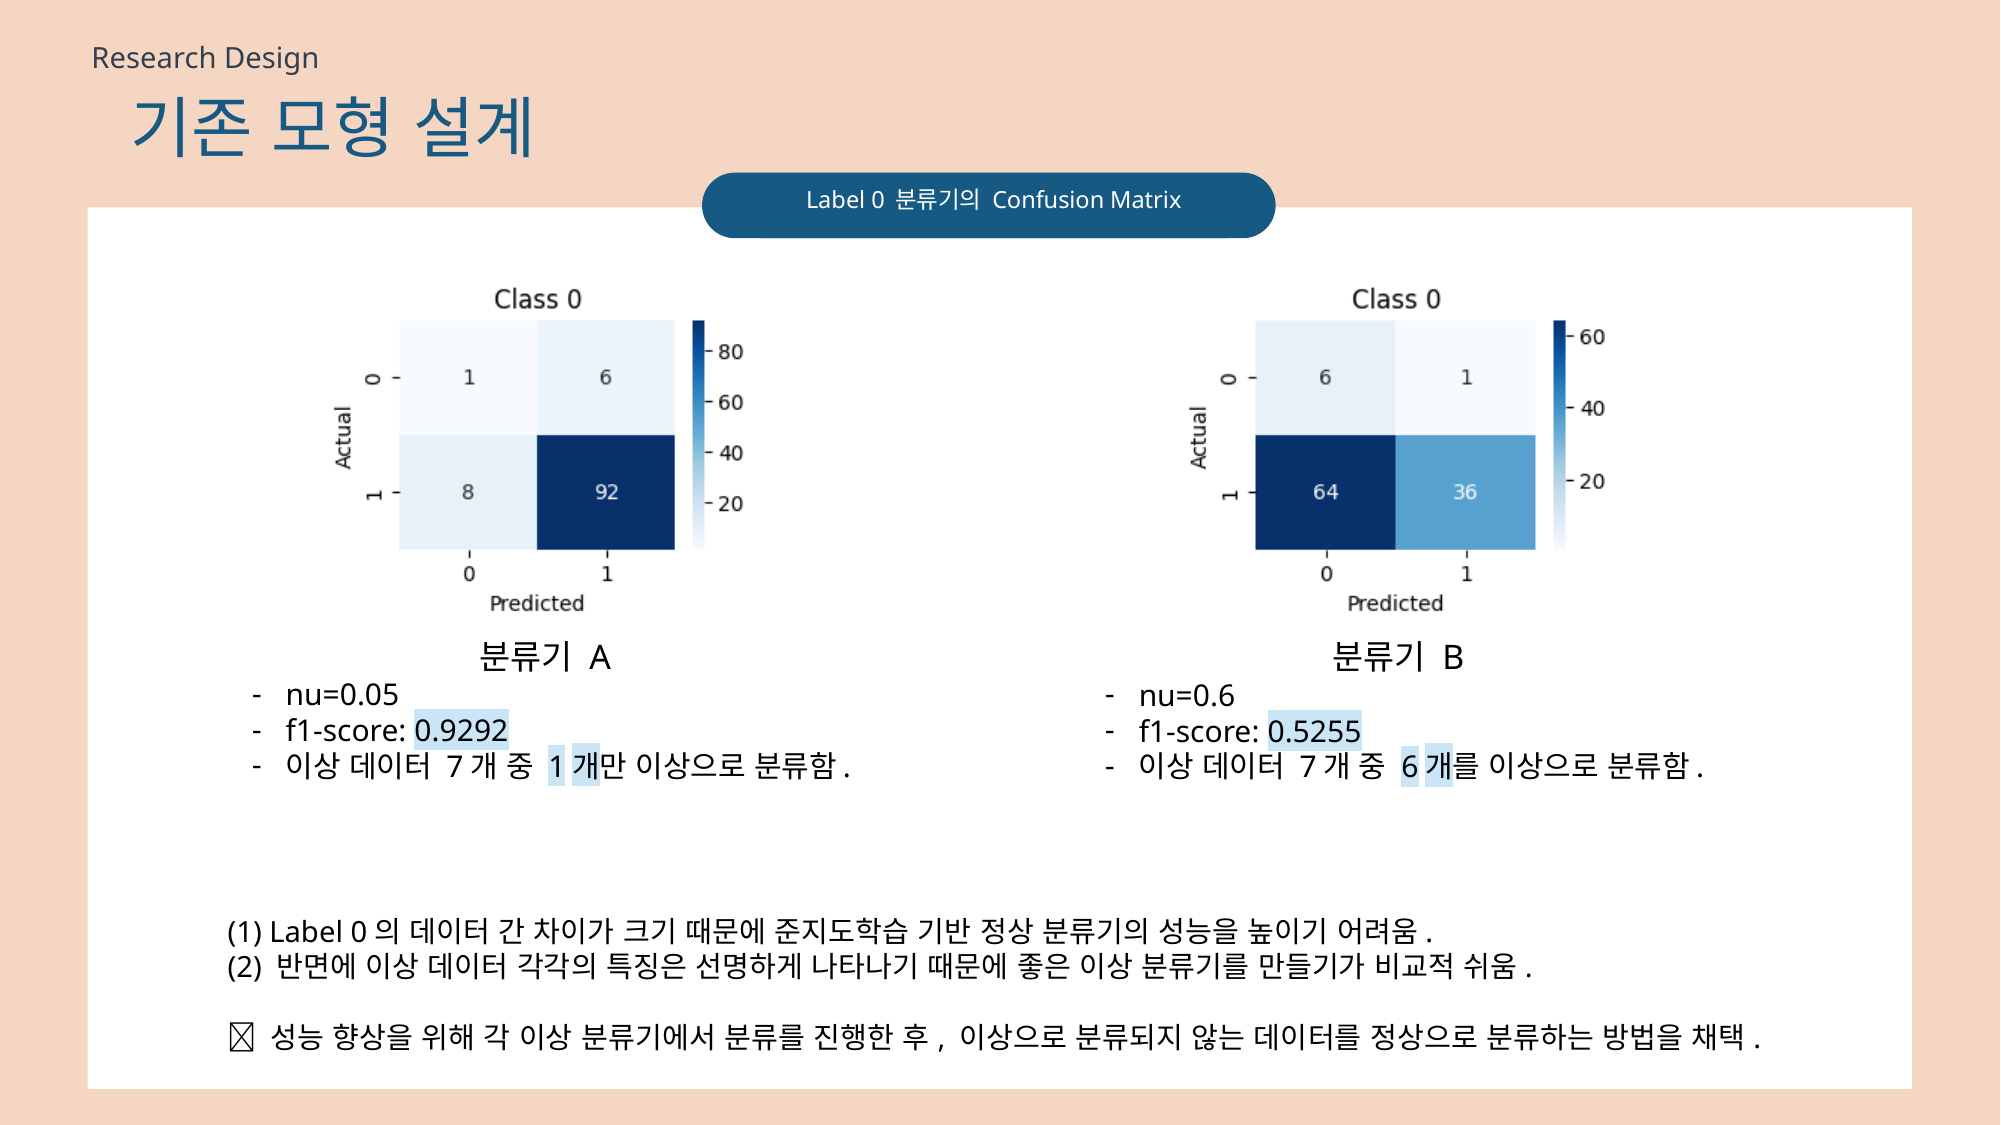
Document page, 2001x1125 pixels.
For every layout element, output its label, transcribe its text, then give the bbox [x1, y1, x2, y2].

picture [1176, 273, 1620, 629]
text_box 분류기 A nu=0.05 f1-score: 0.9292 이상 데이터 7개 중 1개만 이상으로 분류함. [236, 627, 854, 811]
text_box [87, 206, 1913, 1090]
text_box [0, 0, 2000, 1125]
picture [321, 273, 758, 629]
title 기존 모형 설계 [115, 55, 1863, 208]
text_box (1) Label 0의 데이터 간 차이가 크기 때문에 준지도학습 기반 정상 분류기의 성능을 높이기 어려움. (2) 반면에 이상 데이터 각각의 특징은 선명하게 나타나기 때문에 좋은 이상 분류기를 만들기가 비교적 쉬움.  성능 향상을 위해 각 이상 분류기에서 분류를 진행한 후, 이상으로 분류되지 않는 데이터를 정상으로 분류하는 방법을 채택. [212, 906, 1879, 1089]
text_box 분류기 B nu=0.6 f1-score: 0.5255 이상 데이터 7개 중 6개를 이상으로 분류함. [1089, 628, 1707, 812]
text_box Research Design [76, 35, 449, 86]
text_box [702, 172, 1276, 239]
